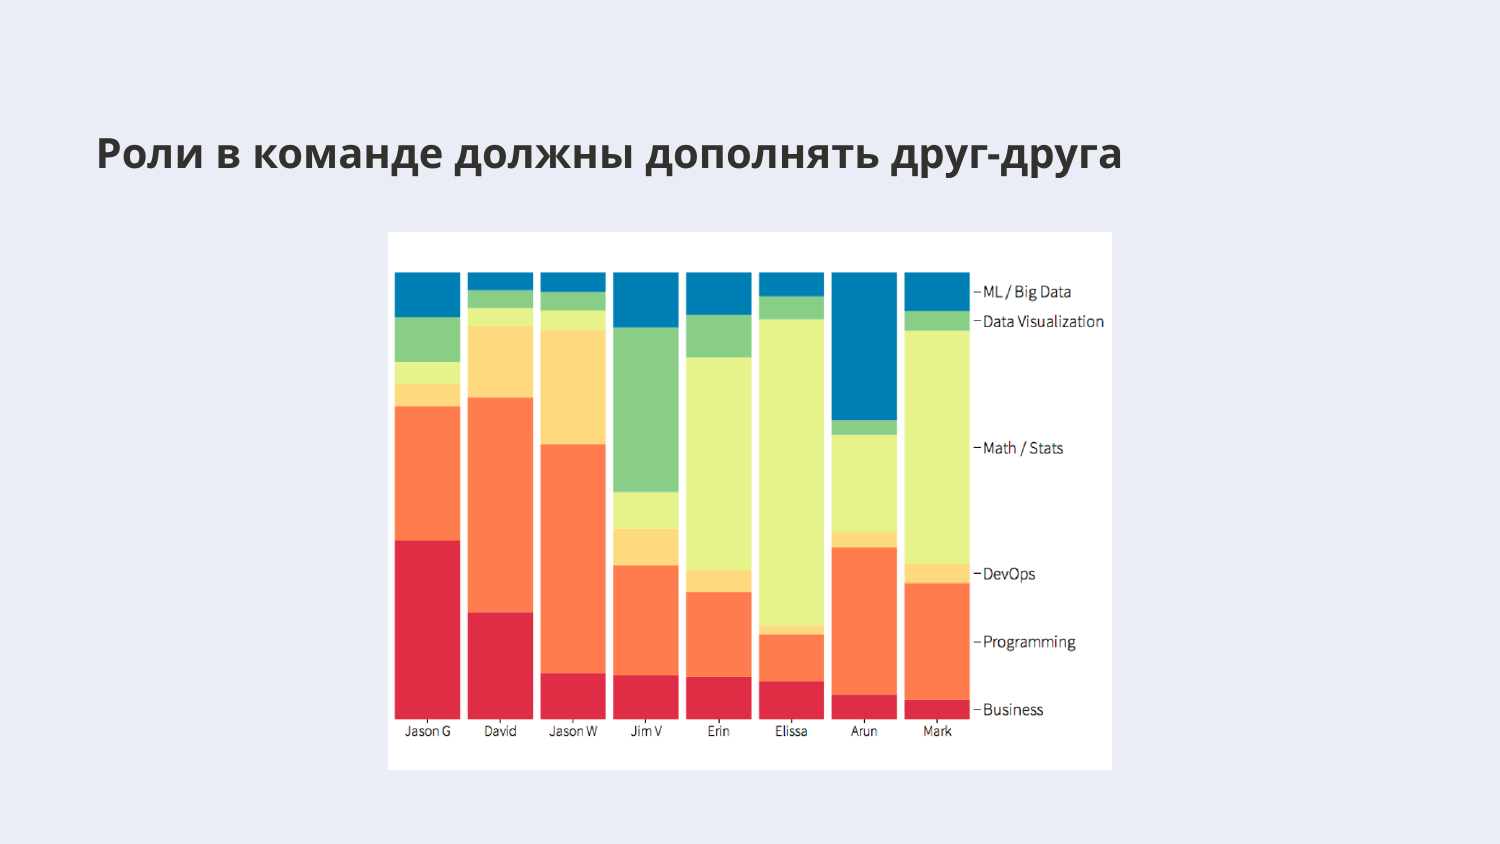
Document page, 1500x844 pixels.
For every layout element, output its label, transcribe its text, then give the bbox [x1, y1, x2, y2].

picture [387, 232, 1112, 770]
title Роли в команде должны дополнять друг-друга [84, 84, 1364, 227]
